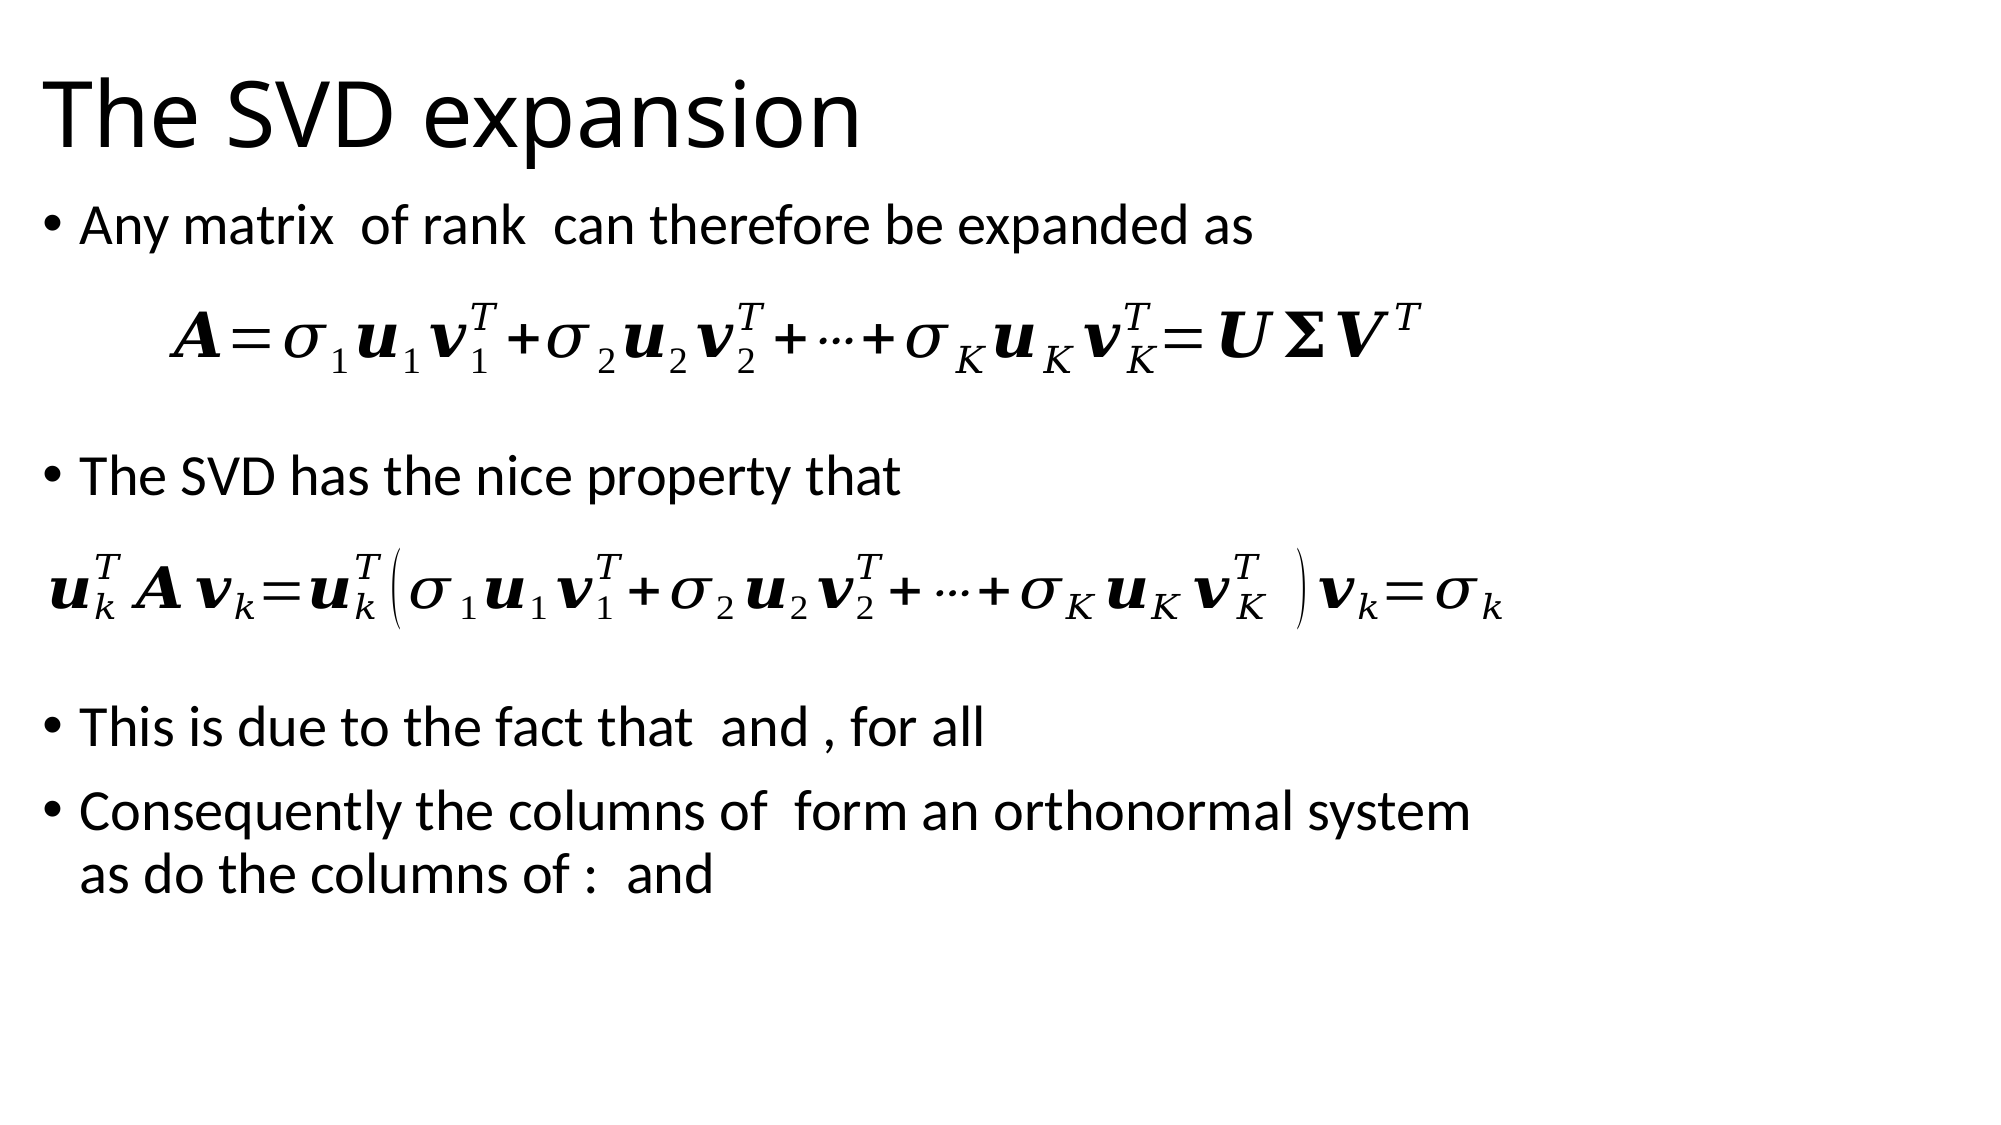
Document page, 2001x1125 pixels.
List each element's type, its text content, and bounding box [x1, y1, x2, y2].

title The SVD expansion [27, 8, 1753, 227]
